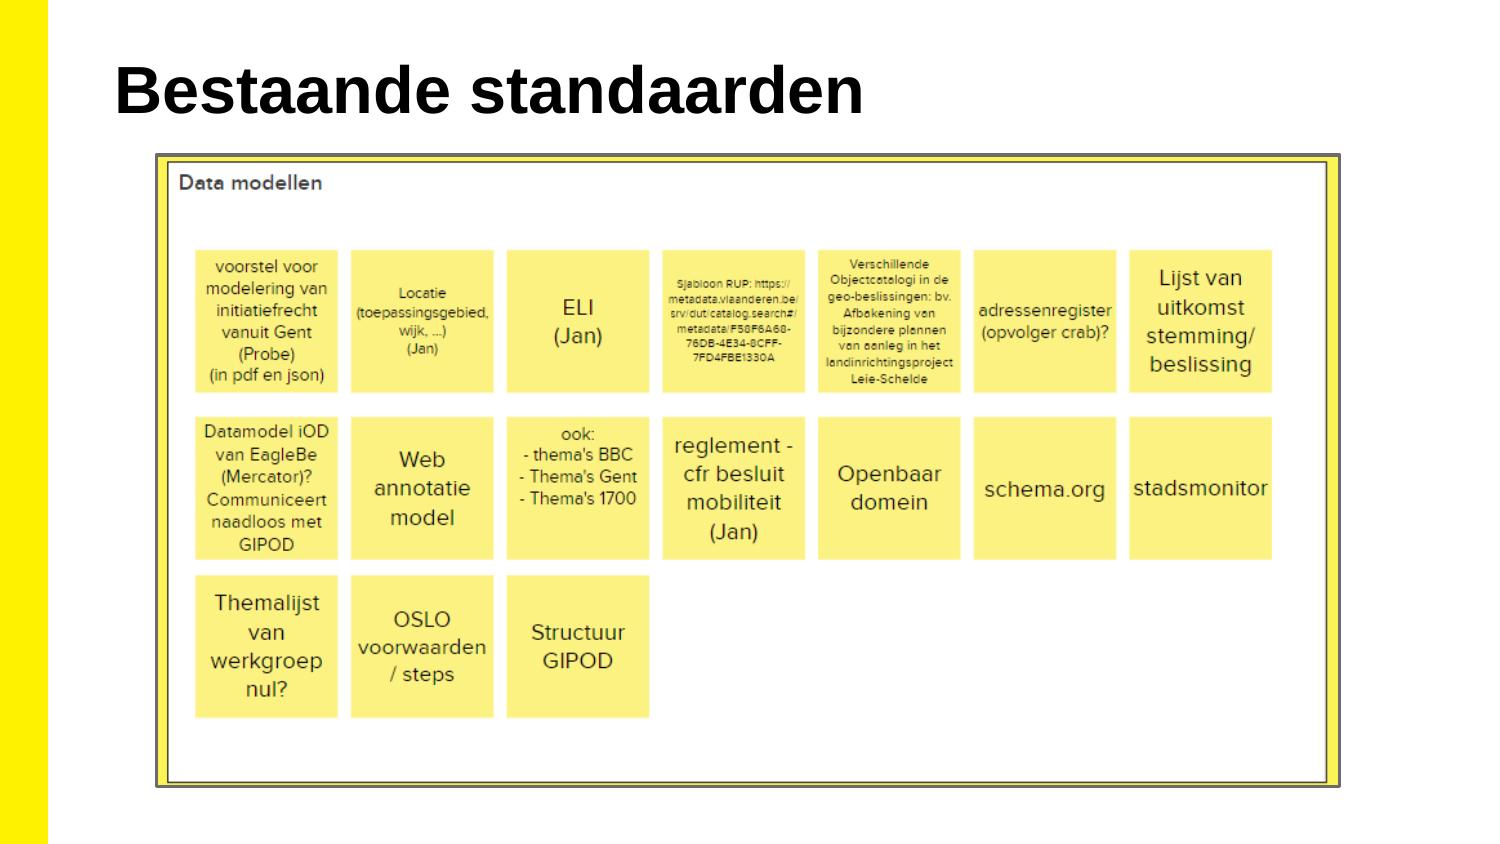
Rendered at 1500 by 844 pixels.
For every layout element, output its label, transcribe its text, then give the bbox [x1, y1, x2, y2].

text_box Bestaande standaarden [103, 41, 1397, 151]
picture [157, 156, 1339, 786]
